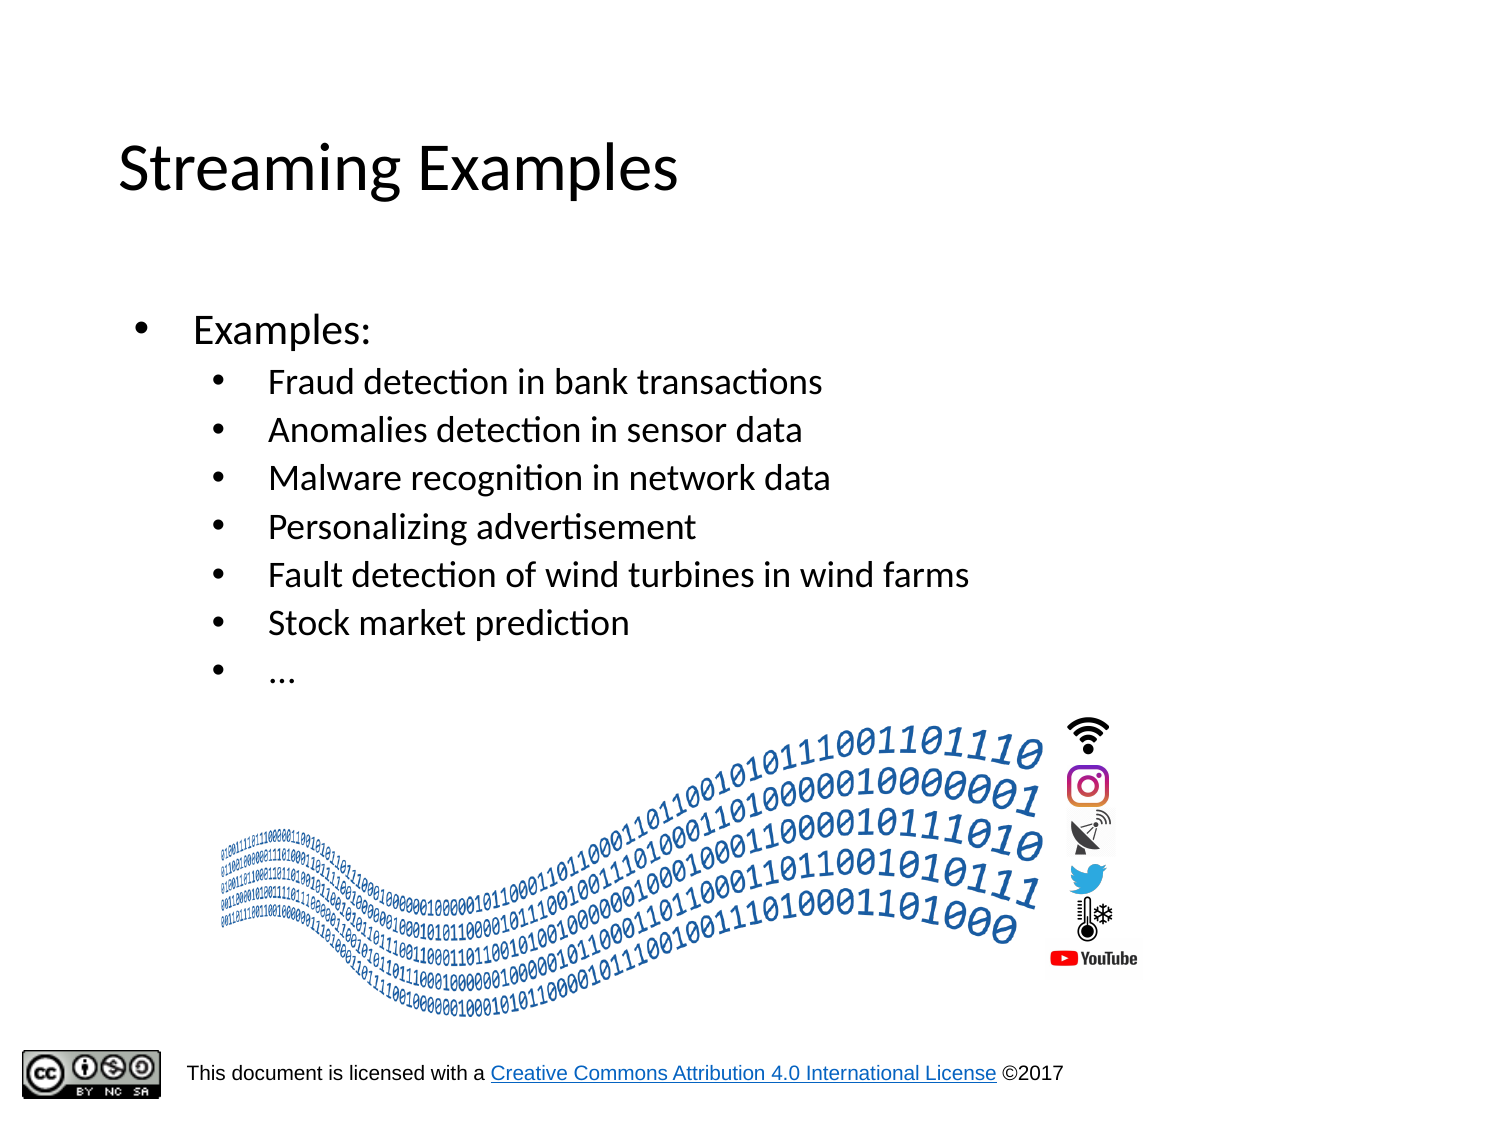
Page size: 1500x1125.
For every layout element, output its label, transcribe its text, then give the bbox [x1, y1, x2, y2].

list Examples: Fraud detection in bank transactions Anomalies detection in sensor data Malware recognition in network data Personalizing advertisement Fault detection of wind turbines in wind farms Stock market prediction ... [103, 299, 1397, 1014]
title Streaming Examples [103, 59, 1397, 278]
picture [22, 1050, 161, 1099]
picture [203, 717, 1143, 1027]
